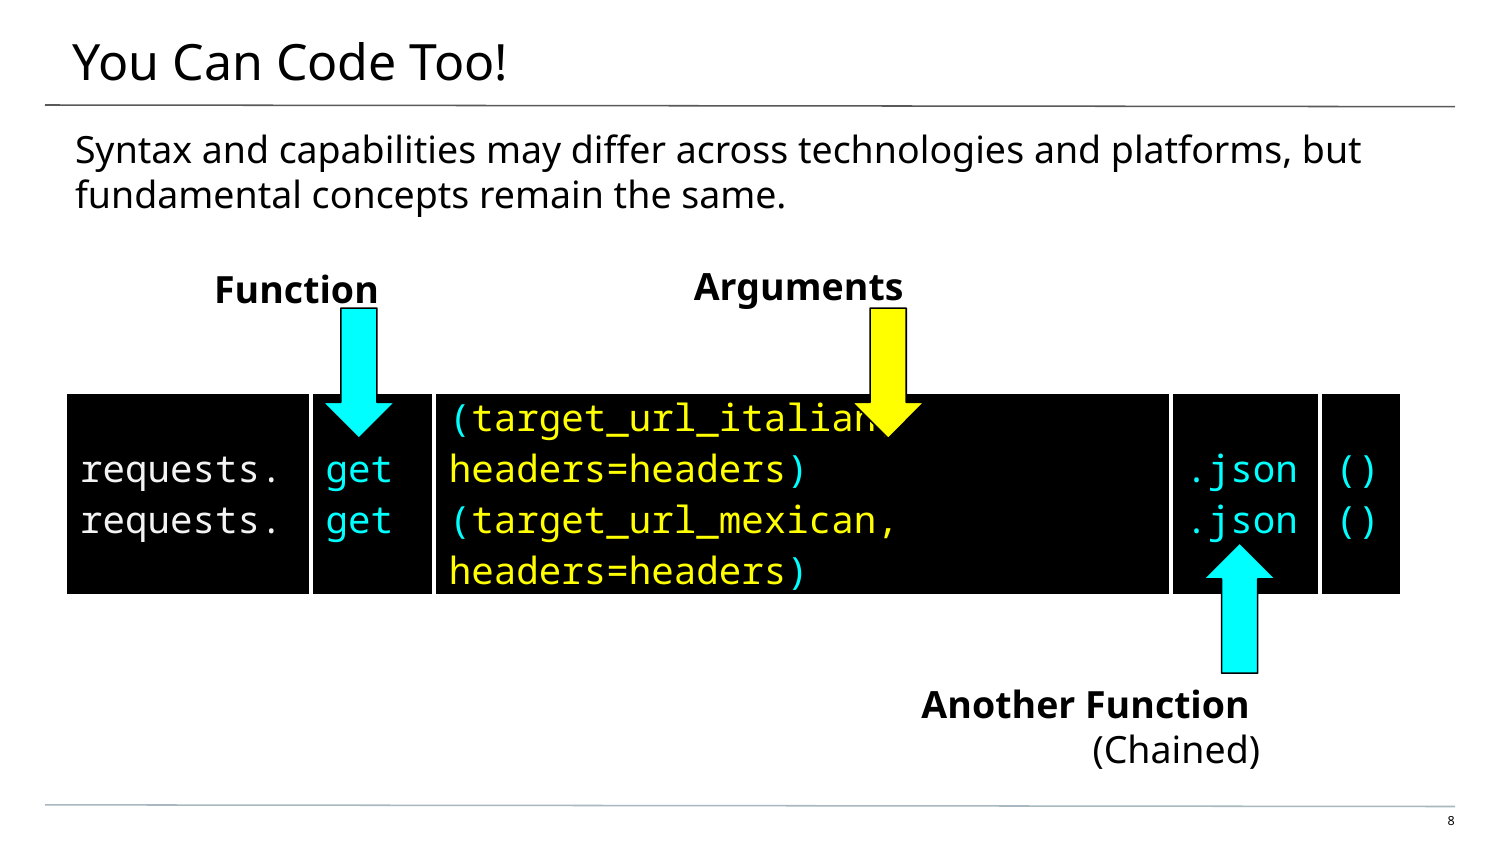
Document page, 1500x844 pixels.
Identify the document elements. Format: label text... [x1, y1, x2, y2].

table_header requests. requests. [67, 394, 309, 594]
table_header (target_url_italian, headers=headers) (target_url_mexican, headers=headers) [436, 394, 1169, 594]
title You Can Code Too! [0, 0, 1500, 88]
text_box Function [133, 251, 395, 311]
text_box [852, 309, 925, 439]
text_box [322, 311, 395, 439]
text_box [1203, 542, 1276, 666]
table_header .json .json [1173, 394, 1318, 594]
table_header () () [1322, 394, 1400, 594]
table_header get get [313, 394, 432, 594]
subtitle Syntax and capabilities may differ across technologies and platforms, but fundamental concepts remain the same. [0, 110, 1500, 171]
text_box Another Function (Chained) [852, 666, 1276, 726]
text_box Arguments [658, 248, 919, 309]
